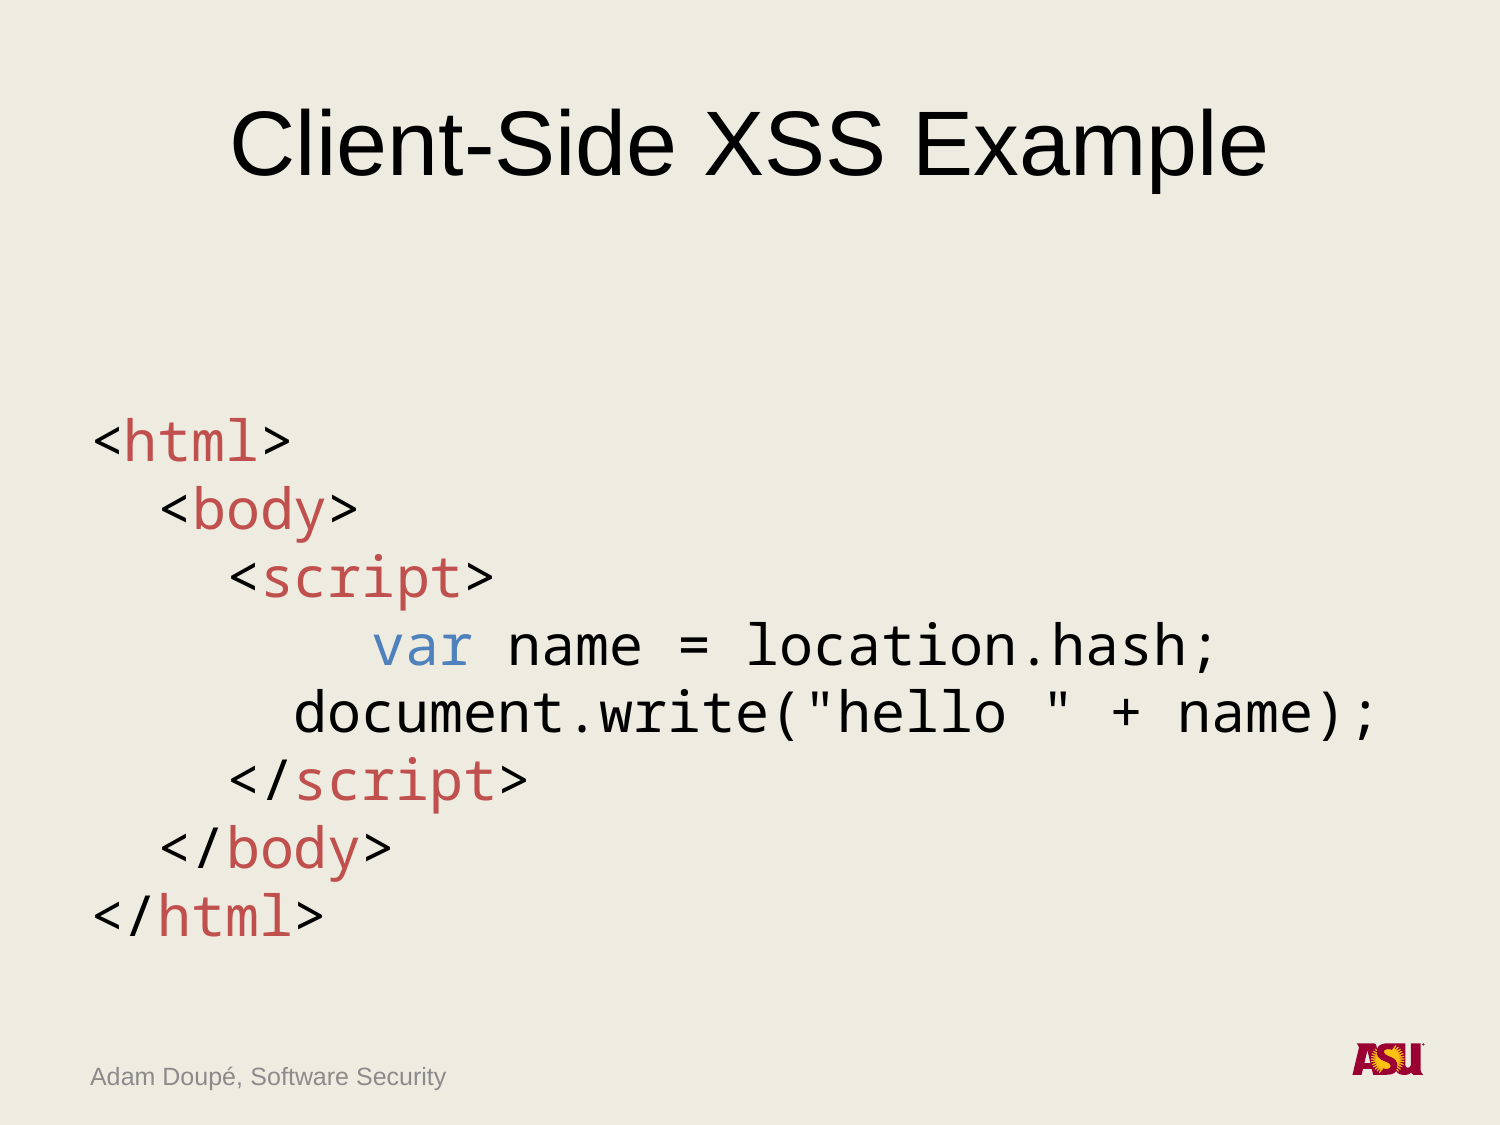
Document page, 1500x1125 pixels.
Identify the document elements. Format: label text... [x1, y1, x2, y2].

list <html> <body> <script> var name = location.hash; document.write("hello " + name); </script> </body> </html> [75, 262, 1425, 1005]
title Client-Side XSS Example [75, 45, 1425, 233]
